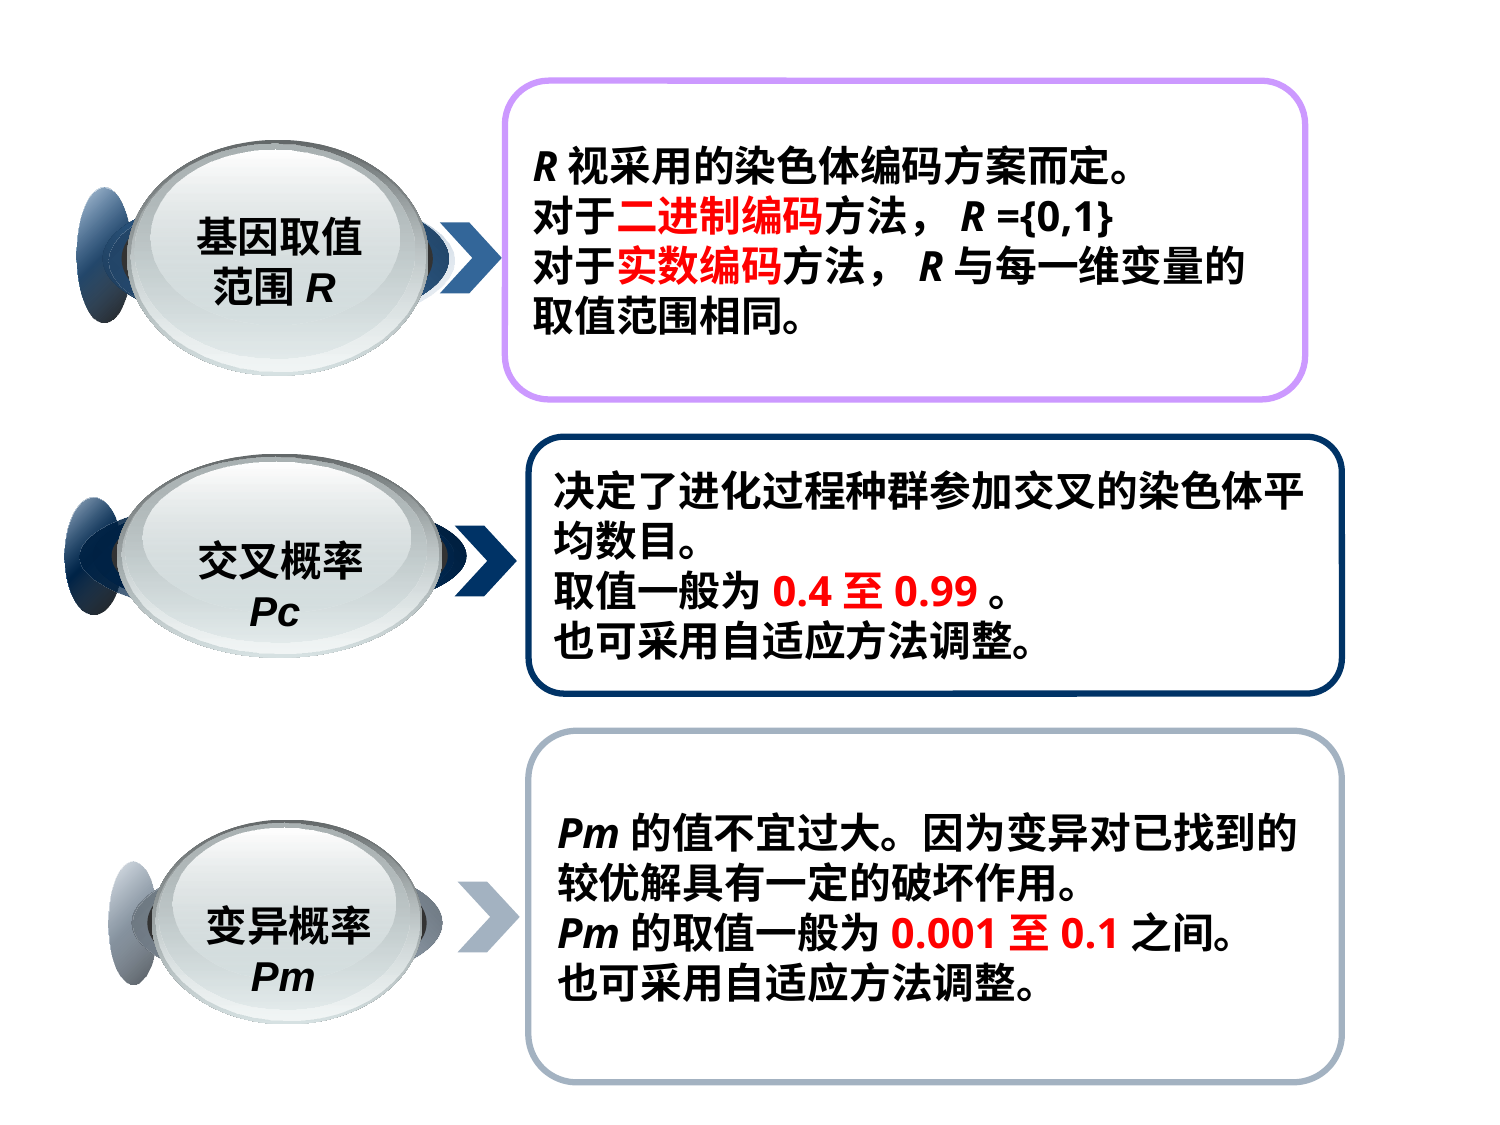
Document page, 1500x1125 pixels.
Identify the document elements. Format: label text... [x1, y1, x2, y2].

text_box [64, 453, 467, 675]
text_box [472, 525, 517, 597]
text_box [459, 222, 502, 294]
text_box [108, 819, 443, 1048]
text_box 决定了进化过程种群参加交叉的染色体平均数目。 取值一般为0.4至0.99。 也可采用自适应方法调整。 [528, 436, 1342, 694]
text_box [76, 139, 455, 376]
text_box R视采用的染色体编码方案而定。 对于二进制编码方法，R ={0,1} 对于实数编码方法，R与每一维变量的取值范围相同。 [504, 80, 1306, 400]
text_box Pm的值不宜过大。因为变异对已找到的较优解具有一定的破坏作用。 Pm的取值一般为0.001至0.1之间。 也可采用自适应方法调整。 [528, 730, 1342, 1083]
text_box [457, 881, 520, 953]
